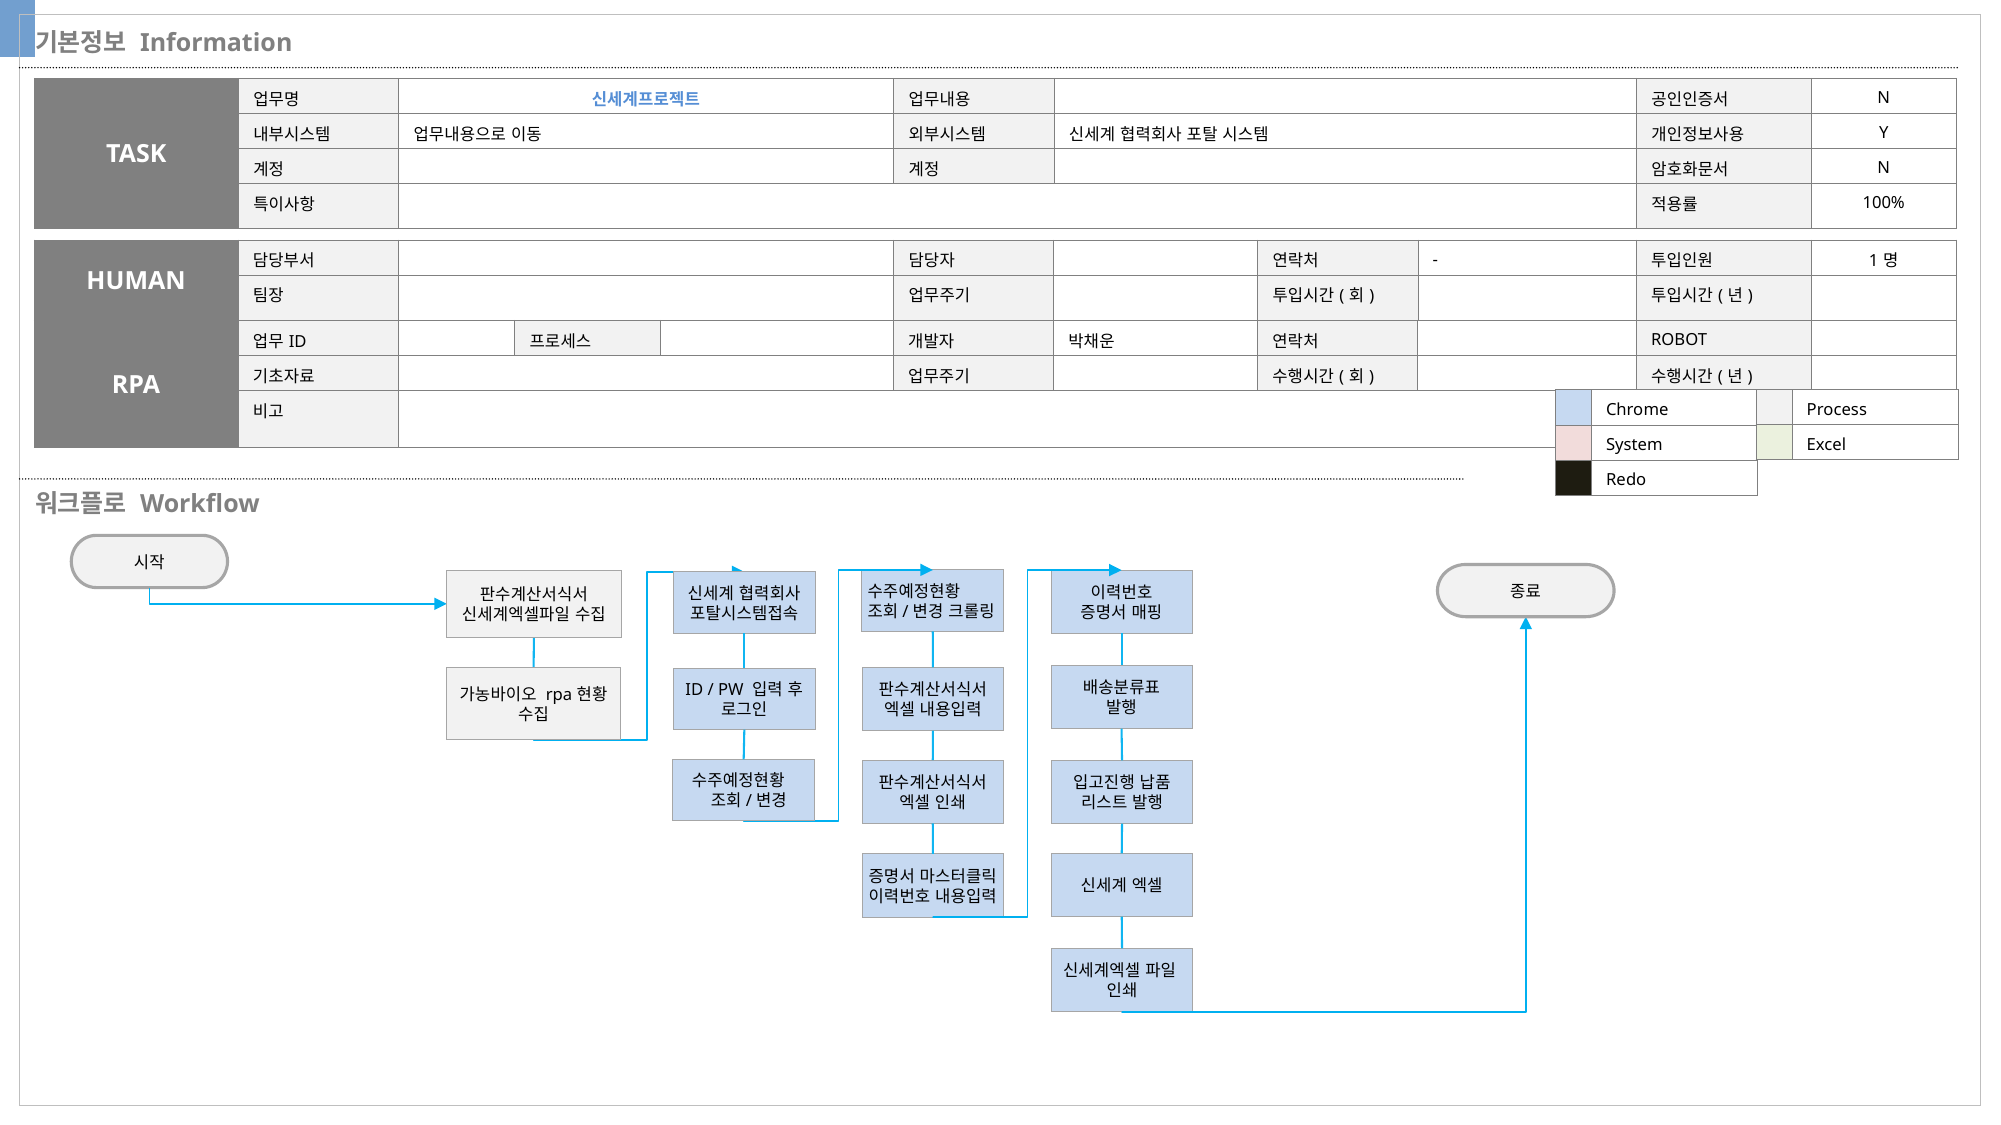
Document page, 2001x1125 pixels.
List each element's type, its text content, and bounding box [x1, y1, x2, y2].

text_box 수주예정현황 조회/변경 [672, 770, 815, 821]
text_box 신세계엑셀 파일 인쇄 [1051, 948, 1121, 1012]
text_box 수주예정현황 조회/변경 크롤링 [861, 569, 1004, 632]
table_cell 계정 [239, 149, 398, 183]
table_cell 수행시간(년) [1637, 356, 1811, 389]
text_box 워크플로 Workflow [20, 480, 284, 526]
text_box [19, 14, 1981, 1106]
table_cell [1812, 276, 1956, 320]
text_box 신세계 엑셀 [1051, 853, 1121, 917]
table_header 연락처 [1258, 241, 1418, 275]
table_cell [399, 149, 893, 183]
table_header 프로세스 [515, 321, 660, 355]
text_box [712, 600, 964, 791]
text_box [554, 550, 724, 762]
table_header ROBOT [1637, 321, 1811, 355]
table_header [1054, 241, 1257, 275]
table_header 업무명 [239, 79, 398, 113]
table_cell [1812, 356, 1956, 389]
table_header 배송분류표 [1055, 79, 1636, 113]
text_box 가농바이오 rpa현황 수집 [446, 667, 549, 740]
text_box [289, 446, 307, 745]
table_cell Redo [1592, 461, 1757, 495]
table_header 1명 [1812, 241, 1956, 275]
table_header [1757, 390, 1792, 424]
table_header 공인인증서 [1637, 79, 1811, 113]
table_cell 업무주기 [894, 356, 1053, 390]
table_cell 적용률 [1637, 184, 1811, 228]
table_header 담당부서 [239, 241, 398, 275]
table_header 업무ID [239, 321, 398, 355]
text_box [853, 648, 1121, 839]
table_header 투입인원 [1637, 241, 1811, 275]
table_cell 업무내용으로 이동 [399, 114, 893, 148]
table_cell 100% [1812, 184, 1956, 228]
table_cell 외부시스템 [894, 114, 1054, 148]
text_box 시작 [71, 535, 228, 588]
table_header 연락처 [1258, 321, 1417, 355]
table_cell 팀장 [239, 276, 398, 320]
table_cell 특이사항 [239, 184, 398, 228]
text_box 이력번호 증명서 매핑 [1051, 570, 1193, 634]
table_cell 비고 [239, 391, 398, 447]
table_cell [1418, 356, 1636, 390]
table_cell N [1812, 149, 1956, 183]
table_header 신세계프로젝트 [399, 79, 893, 113]
table_header Process [1793, 390, 1958, 424]
table_cell 신세계 협력회사 포탈 시스템 [1055, 114, 1636, 148]
table_header [661, 321, 893, 355]
table_header N [1812, 79, 1956, 113]
table_header - [1419, 241, 1636, 275]
table_cell 투입시간(회) [1258, 276, 1418, 320]
table_cell [1556, 426, 1591, 460]
table_header [399, 241, 893, 275]
table_header [1812, 321, 1956, 355]
table_cell 수행시간(회) [1258, 356, 1417, 390]
table_header [399, 321, 514, 355]
table_header 업무내용 [894, 79, 1054, 113]
table_cell Excel [1793, 425, 1958, 459]
text_box 종료 [1437, 564, 1615, 617]
table_cell 투입시간(년) [1637, 276, 1811, 320]
table_cell System [1592, 426, 1756, 460]
table_cell [1054, 276, 1257, 320]
table_header 개발자 [894, 321, 1053, 355]
table_header 담당자 [894, 241, 1053, 275]
table_cell [399, 391, 1555, 447]
table_cell 암호화문서 [1637, 149, 1811, 183]
table_header 박채운 [1054, 321, 1257, 355]
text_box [1126, 612, 1522, 1017]
table_cell 개인정보사용 [1637, 114, 1811, 148]
table_header RPA [35, 321, 238, 447]
table_cell 계정 [894, 149, 1054, 183]
text_box 신세계 협력회사 포탈시스템접속 [729, 571, 816, 599]
table_cell [1054, 356, 1257, 390]
table_cell [1055, 149, 1636, 183]
table_header [1418, 321, 1636, 355]
table_cell [399, 356, 893, 390]
table_header [1556, 390, 1591, 425]
table_cell [1556, 461, 1591, 495]
table_header TASK [35, 79, 238, 228]
table_cell [399, 184, 1636, 228]
table_cell [1419, 276, 1636, 320]
table_cell [1757, 425, 1792, 459]
table_cell 내부시스템 [239, 114, 398, 148]
table_cell Y [1812, 114, 1956, 148]
table_cell [740, 735, 746, 762]
text_box 증명서 마스터클릭 이력번호 내용입력 [862, 853, 1004, 918]
table_header Chrome [1592, 390, 1756, 425]
text_box 판수계산서식서 신세계엑셀파일 수집 [446, 570, 549, 638]
table_cell 기초자료 [239, 356, 398, 390]
table_cell 업무주기 [894, 276, 1053, 320]
table_header HUMAN [35, 241, 238, 320]
table_cell [399, 276, 893, 320]
